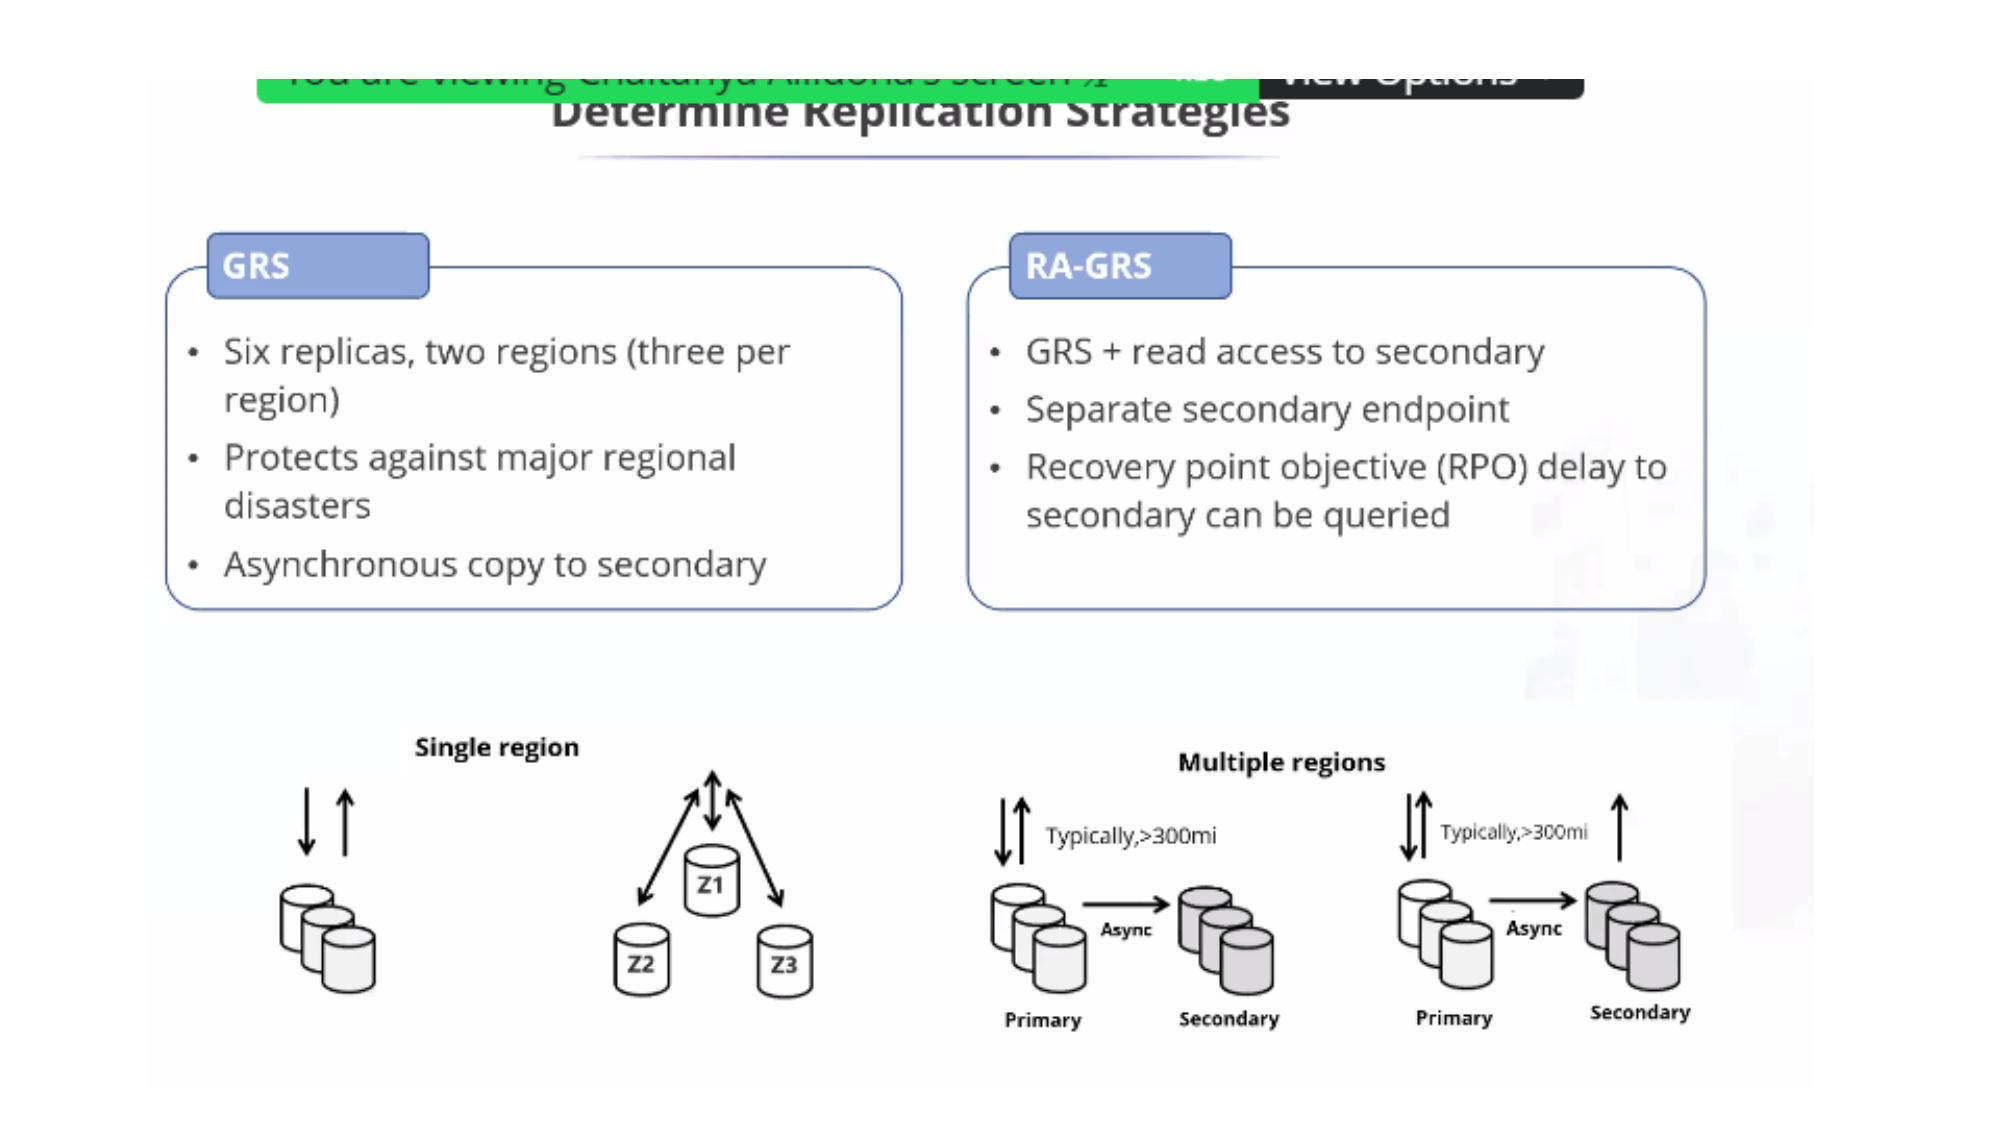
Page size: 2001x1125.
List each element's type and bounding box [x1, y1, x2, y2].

list [147, 79, 1814, 1088]
